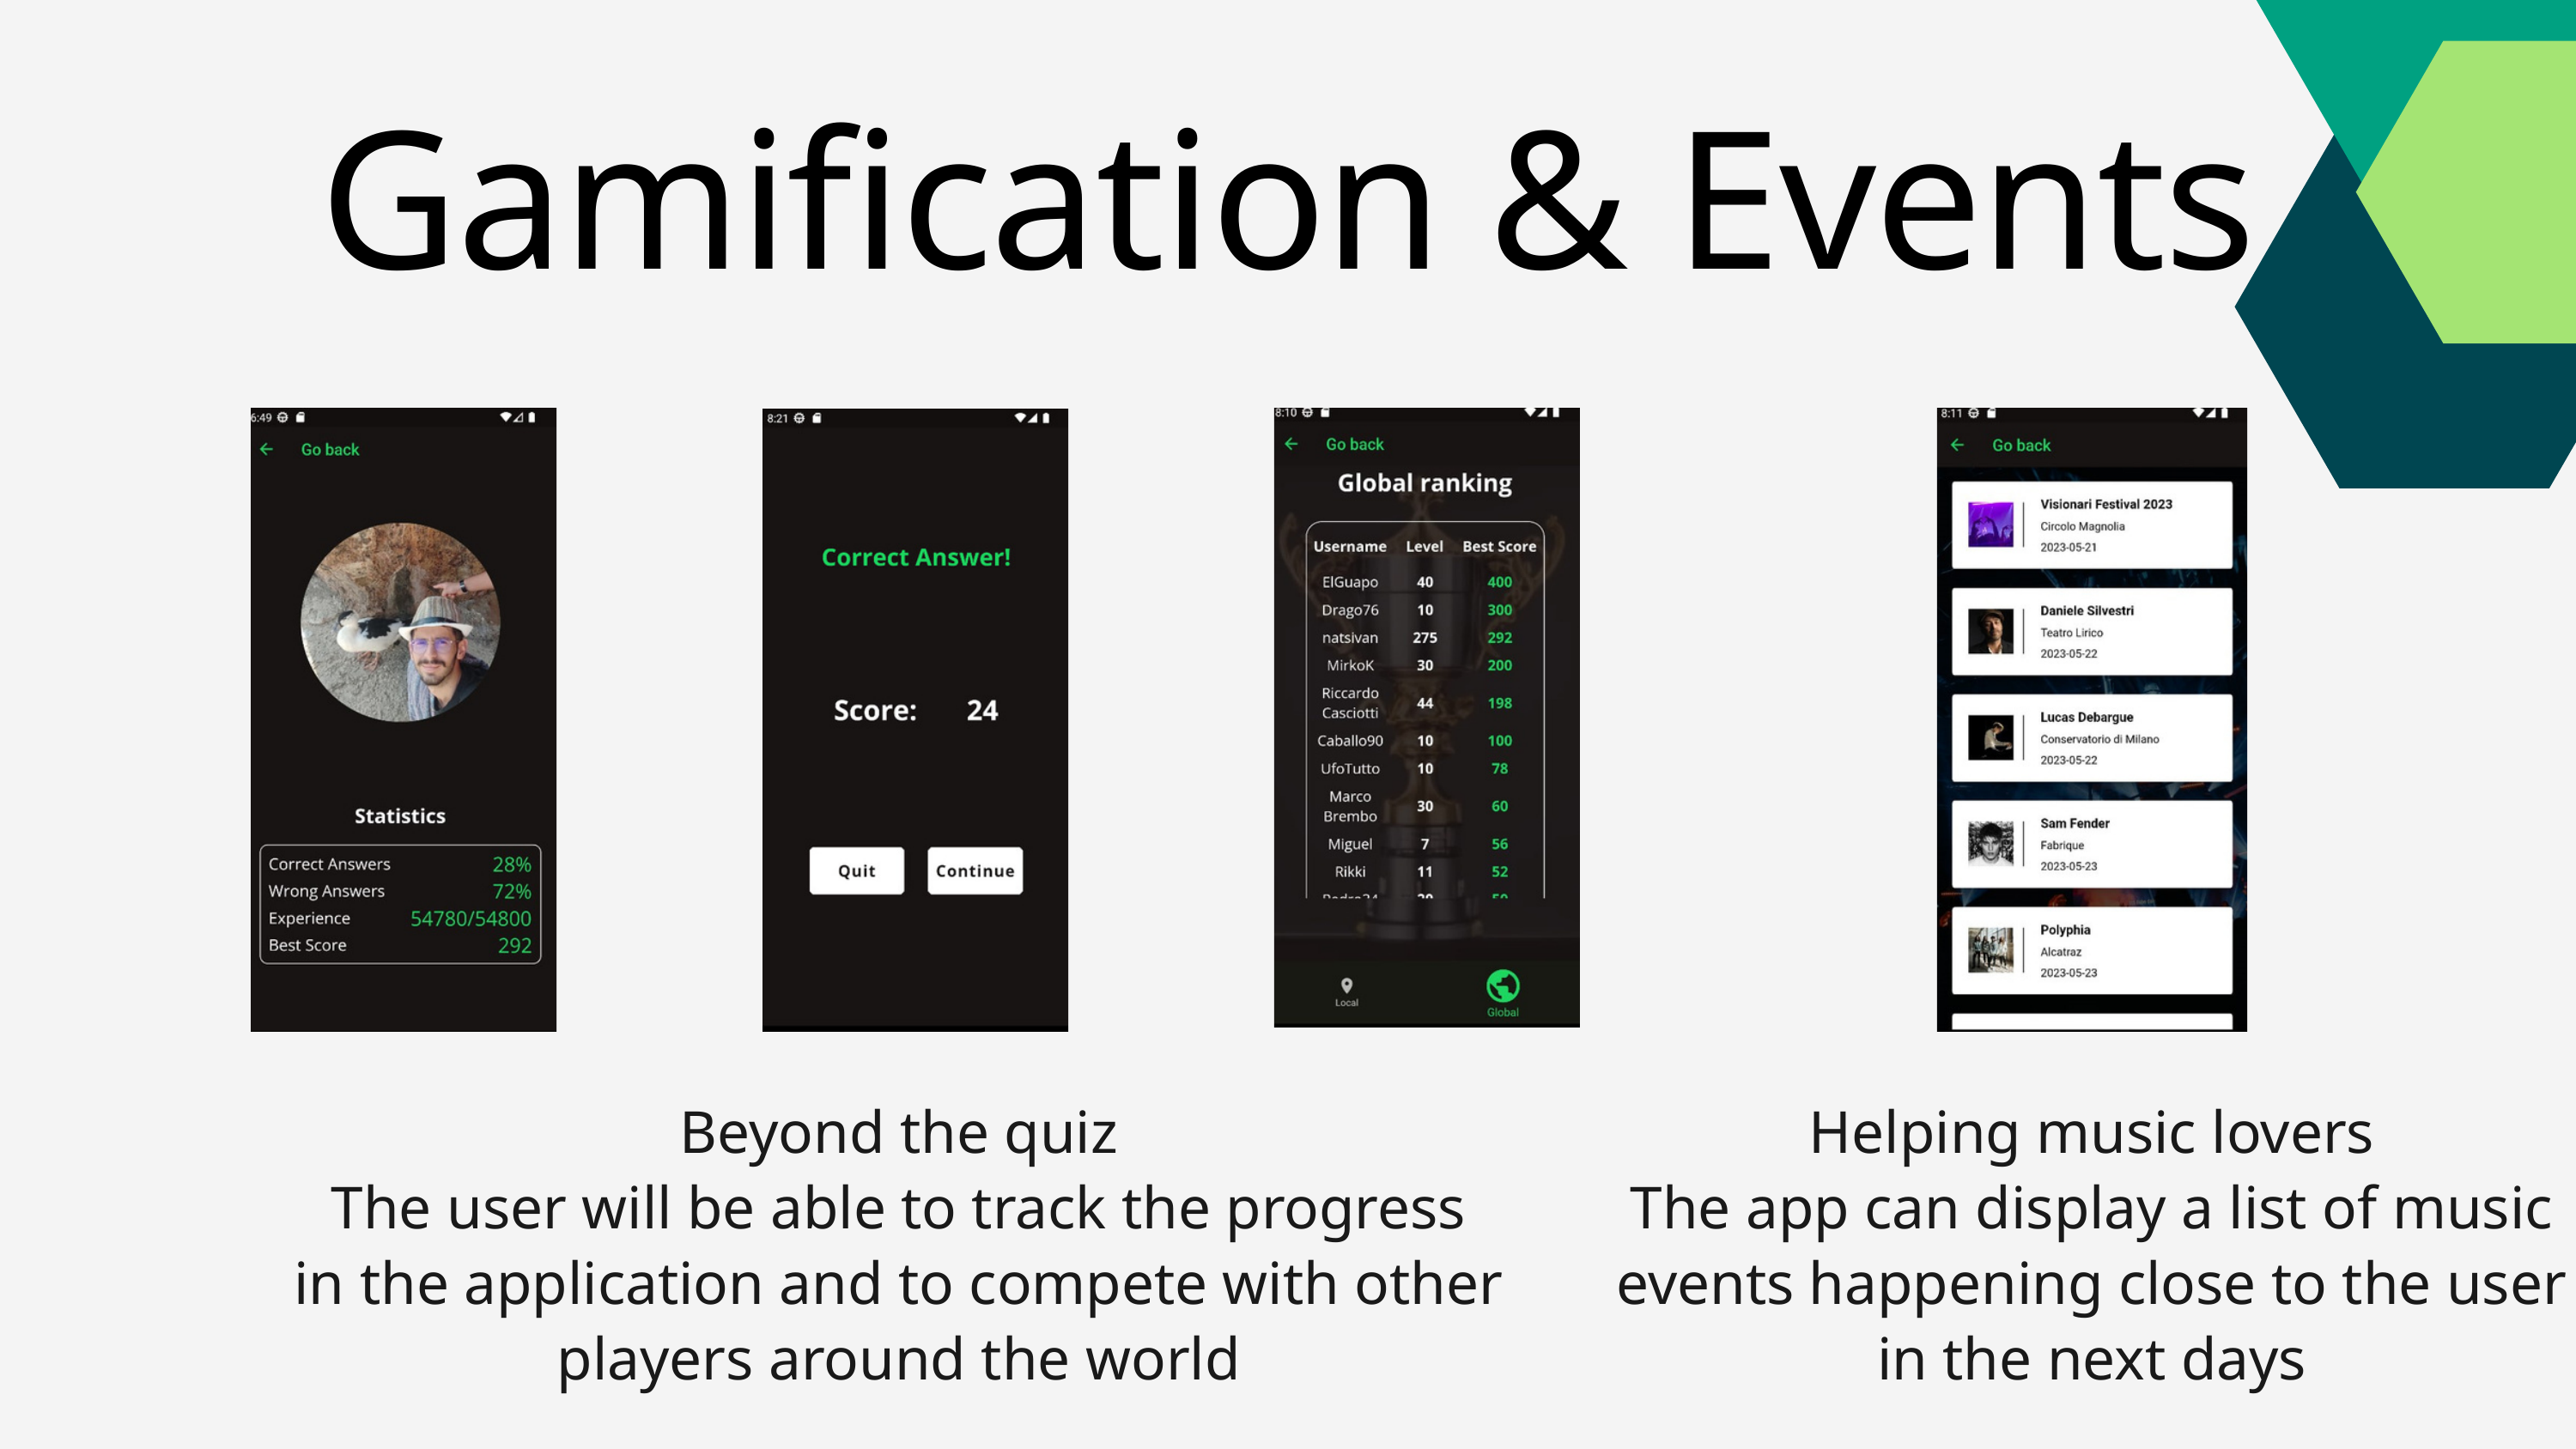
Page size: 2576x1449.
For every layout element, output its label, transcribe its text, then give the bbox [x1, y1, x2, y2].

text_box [2355, 40, 2576, 344]
text_box [1936, 408, 2248, 1032]
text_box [2234, 226, 2576, 489]
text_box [250, 408, 1581, 1032]
text_box Gamification & Events [144, 77, 2230, 307]
text_box Helping music lovers The app can display a list of music events happening close to the user in the next days [1607, 1089, 2576, 1391]
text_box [2234, 0, 2576, 220]
text_box Beyond the quiz The user will be able to track the progress in the application and to compete with other players around the world [288, 1089, 1510, 1391]
